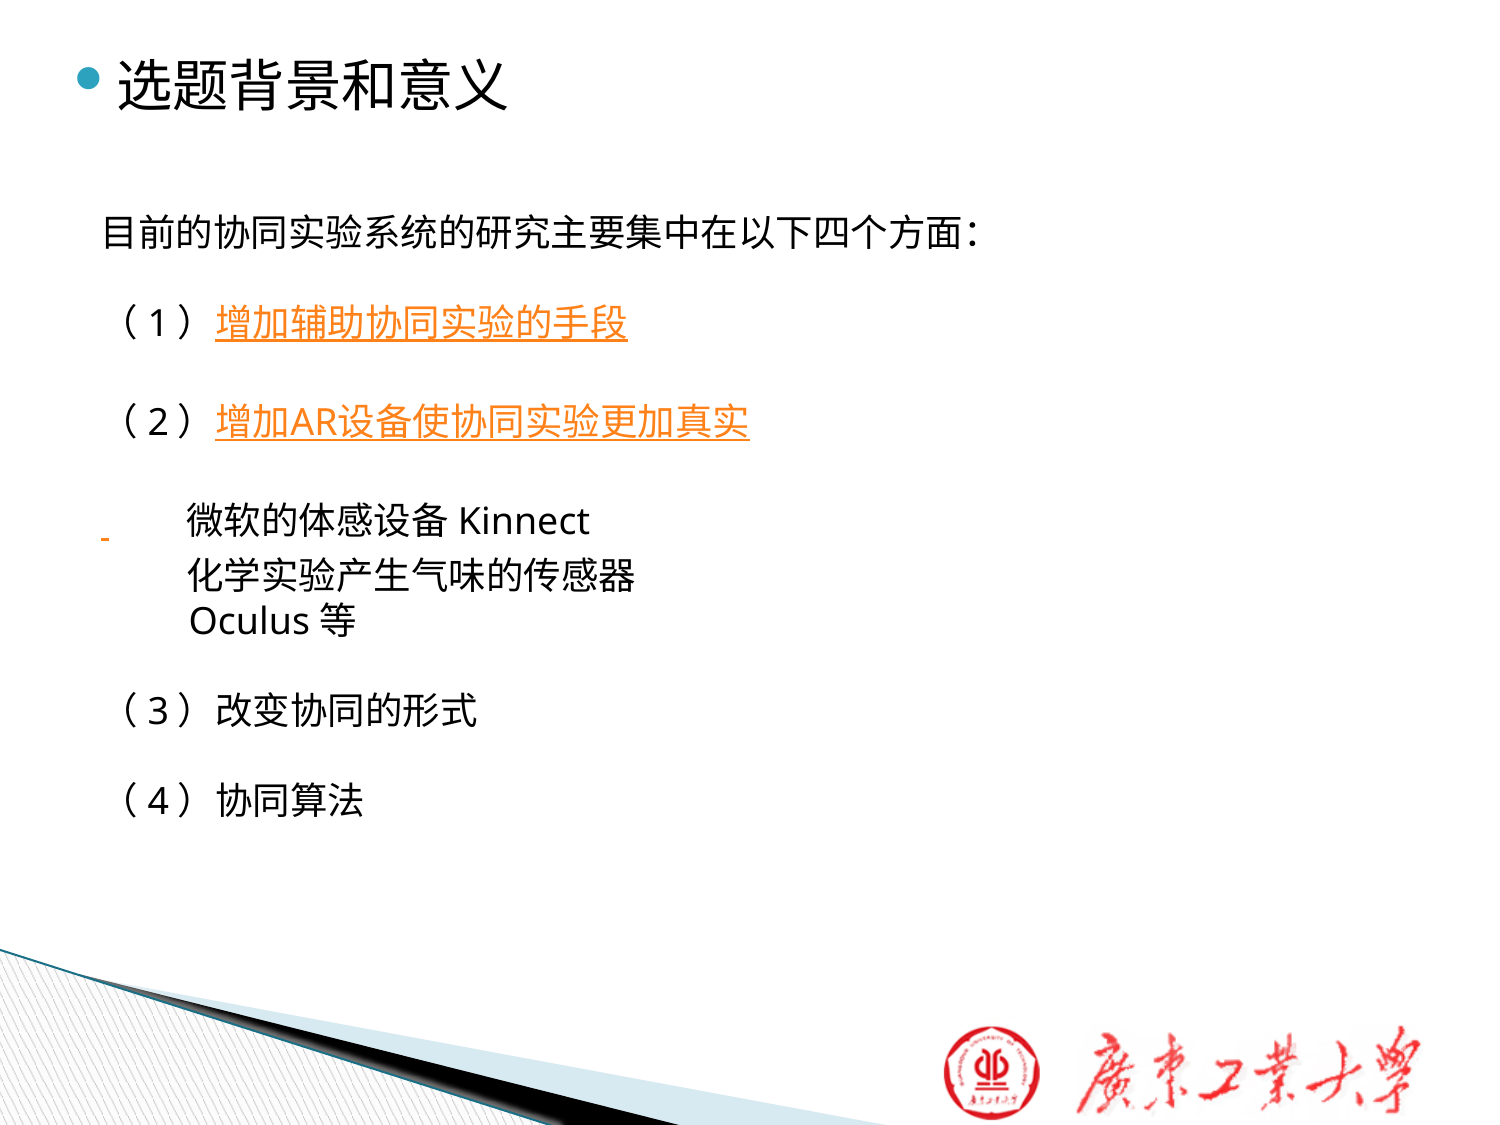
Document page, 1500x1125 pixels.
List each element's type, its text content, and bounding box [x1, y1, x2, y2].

list 选题背景和意义 [41, 42, 715, 126]
picture [1310, 1017, 1439, 1121]
text_box 目前的协同实验系统的研究主要集中在以下四个方面： （1）增加辅助协同实验的手段 （2）增加AR设备使协同实验更加真实 微软的体感设备Kinnect 化学实验产生气味的传感器 Oculus等 （3）改变协同的形式 （4）协同算法 [86, 201, 1310, 1125]
